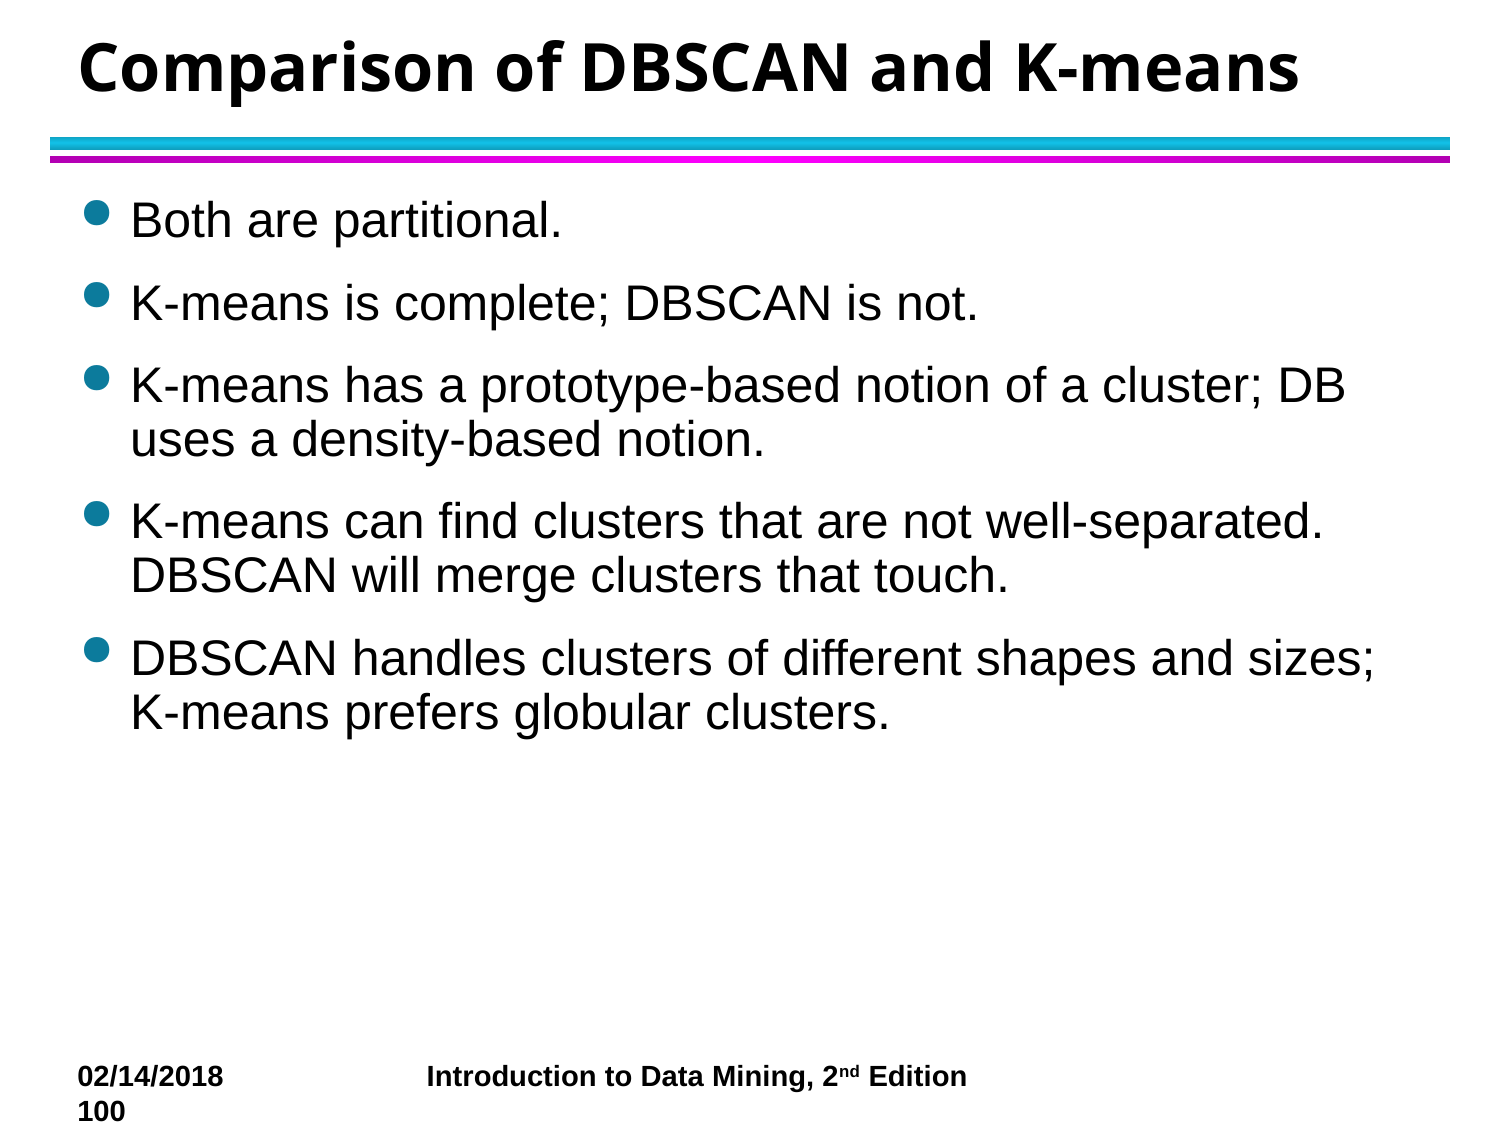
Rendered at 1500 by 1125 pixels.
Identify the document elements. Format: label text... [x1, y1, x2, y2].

title Comparison of DBSCAN and K-means [62, 24, 1450, 113]
list Both are partitional. K-means is complete; DBSCAN is not. K-means has a prototype-based notion of a cluster; DB uses a density-based notion. K-means can find clusters that are not well-separated. DBSCAN will merge clusters that touch. DBSCAN handles clusters of different shapes and sizes; K-means prefers globular clusters. [67, 187, 1432, 1038]
